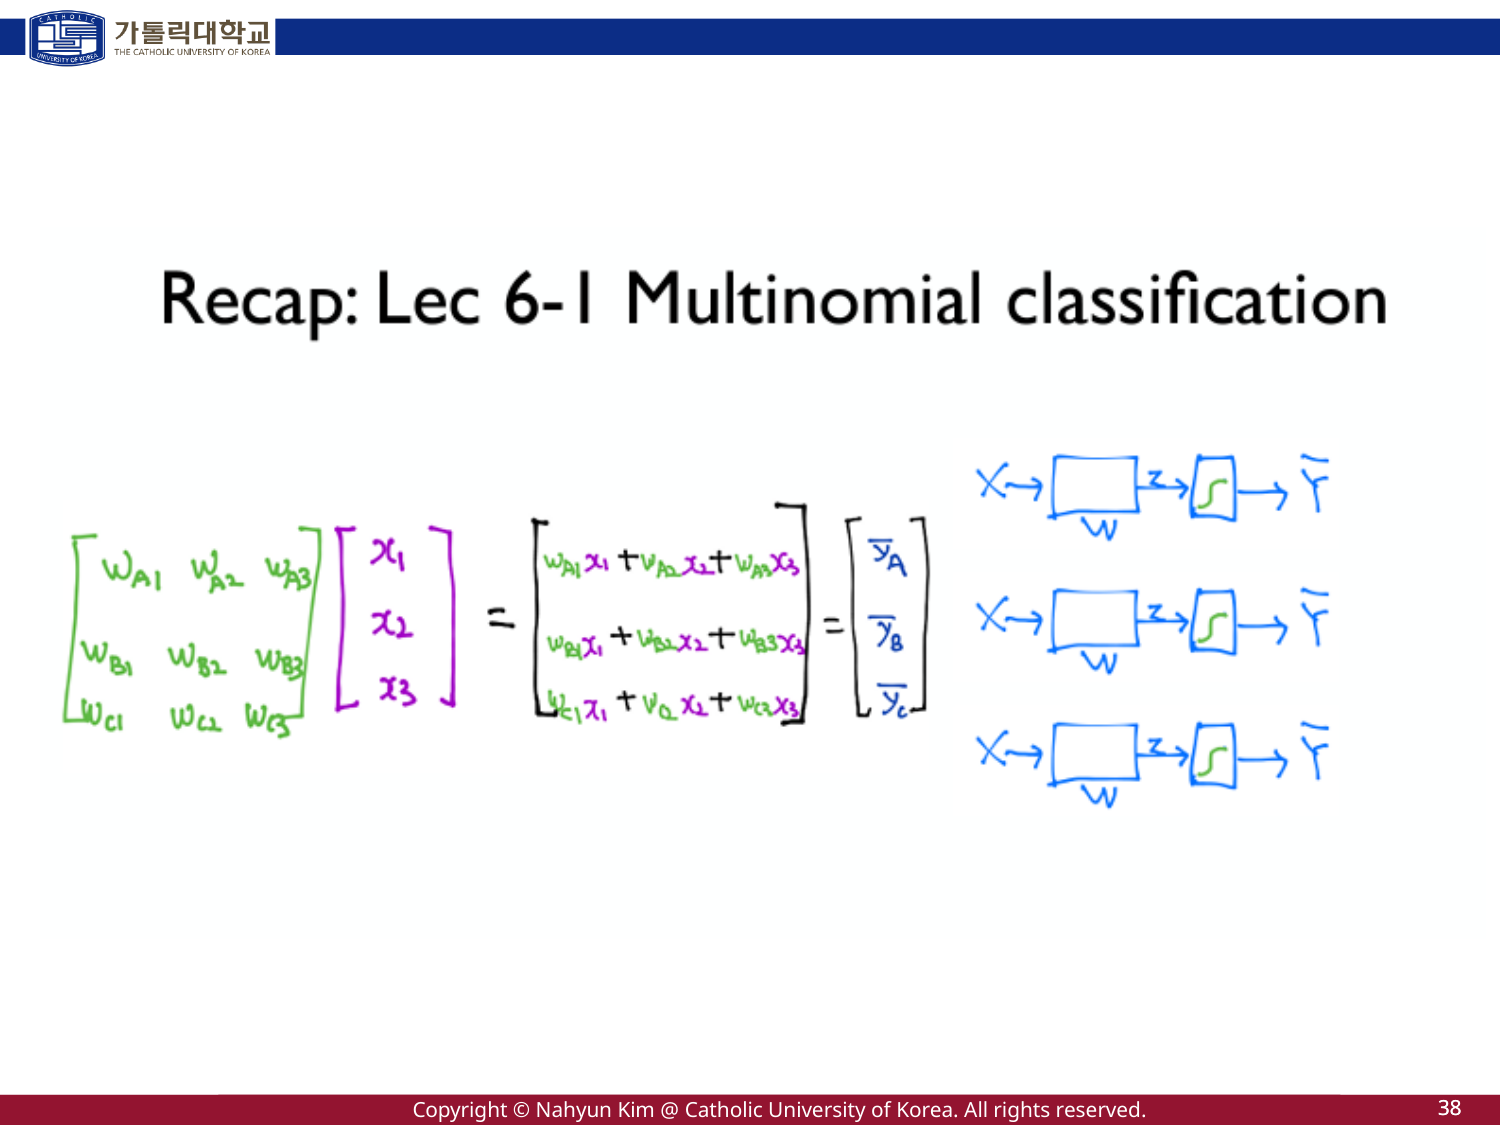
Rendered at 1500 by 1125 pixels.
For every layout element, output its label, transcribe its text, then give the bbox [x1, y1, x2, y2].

picture [40, 227, 1486, 940]
text_box 38 [1423, 1093, 1483, 1125]
